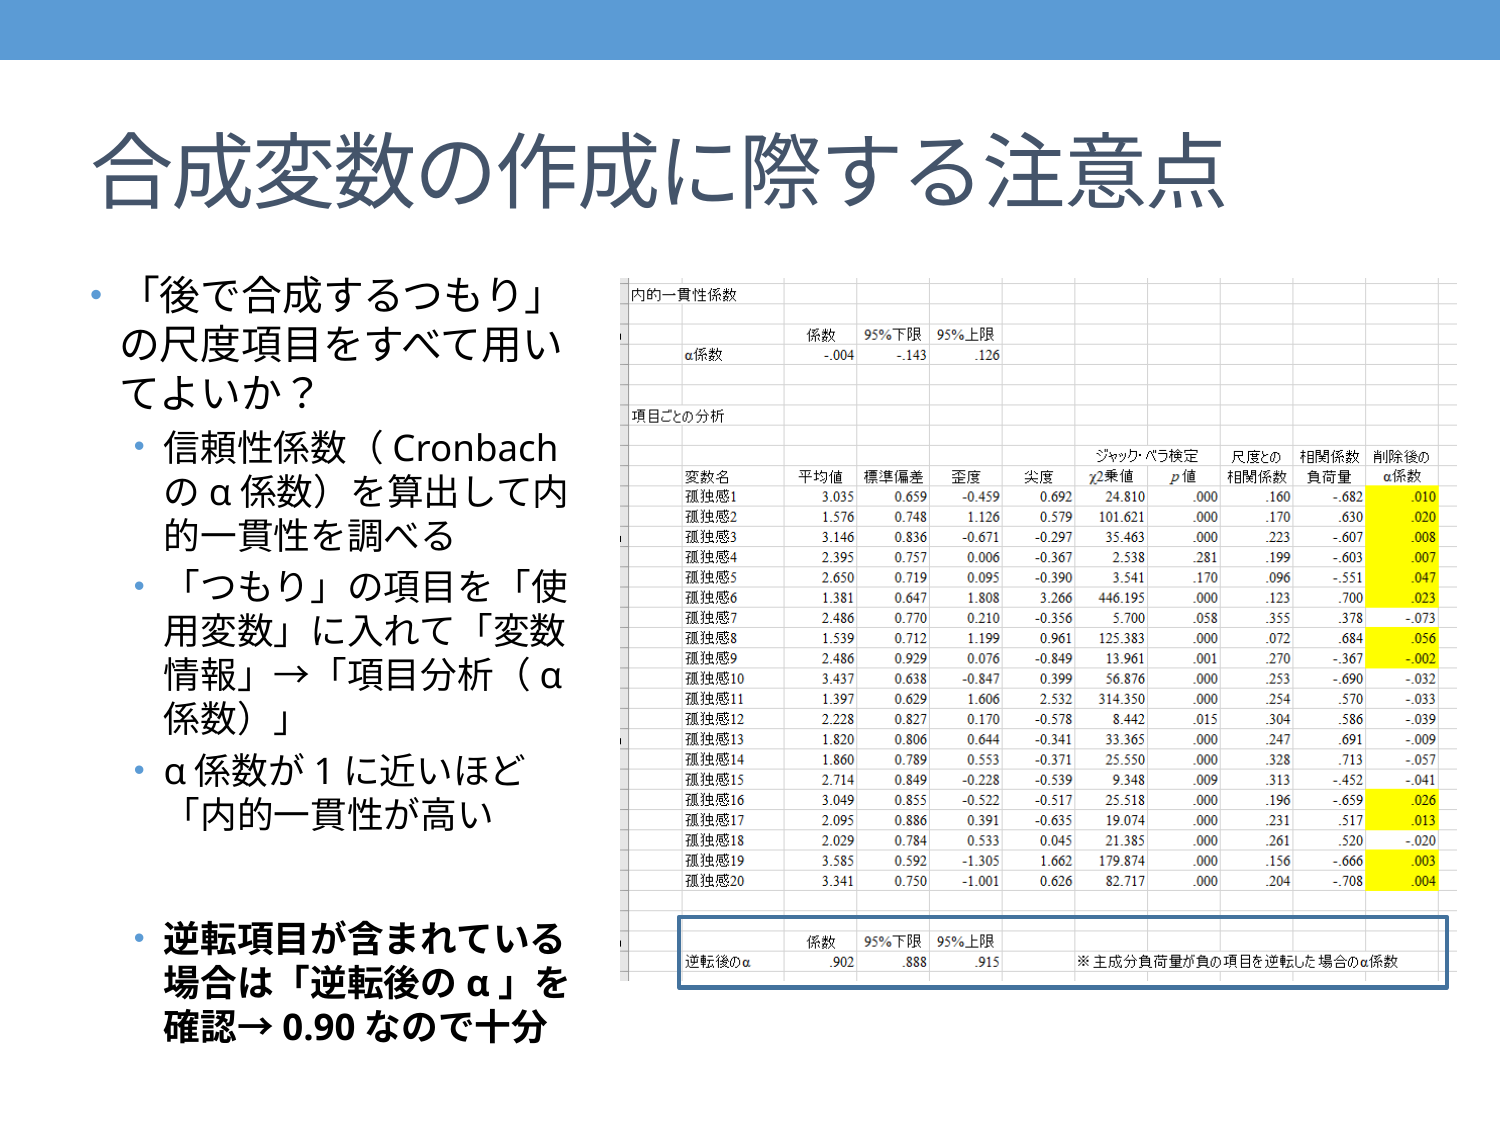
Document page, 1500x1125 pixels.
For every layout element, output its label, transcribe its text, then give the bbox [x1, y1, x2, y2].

title 合成変数の作成に際する注意点 [75, 87, 1425, 250]
list 「後で合成するつもり」の尺度項目をすべて用いてよいか？ 信頼性係数（Cronbachのα係数）を算出して内的一貫性を調べる 「つもり」の項目を「使用変数」に入れて「変数情報」→「項目分析（α係数）」 α係数が1に近いほど「内的一貫性が高い 逆転項目が含まれている場合は「逆転後のα」を確認→0.90なので十分 [75, 262, 609, 1063]
picture [619, 278, 1457, 981]
